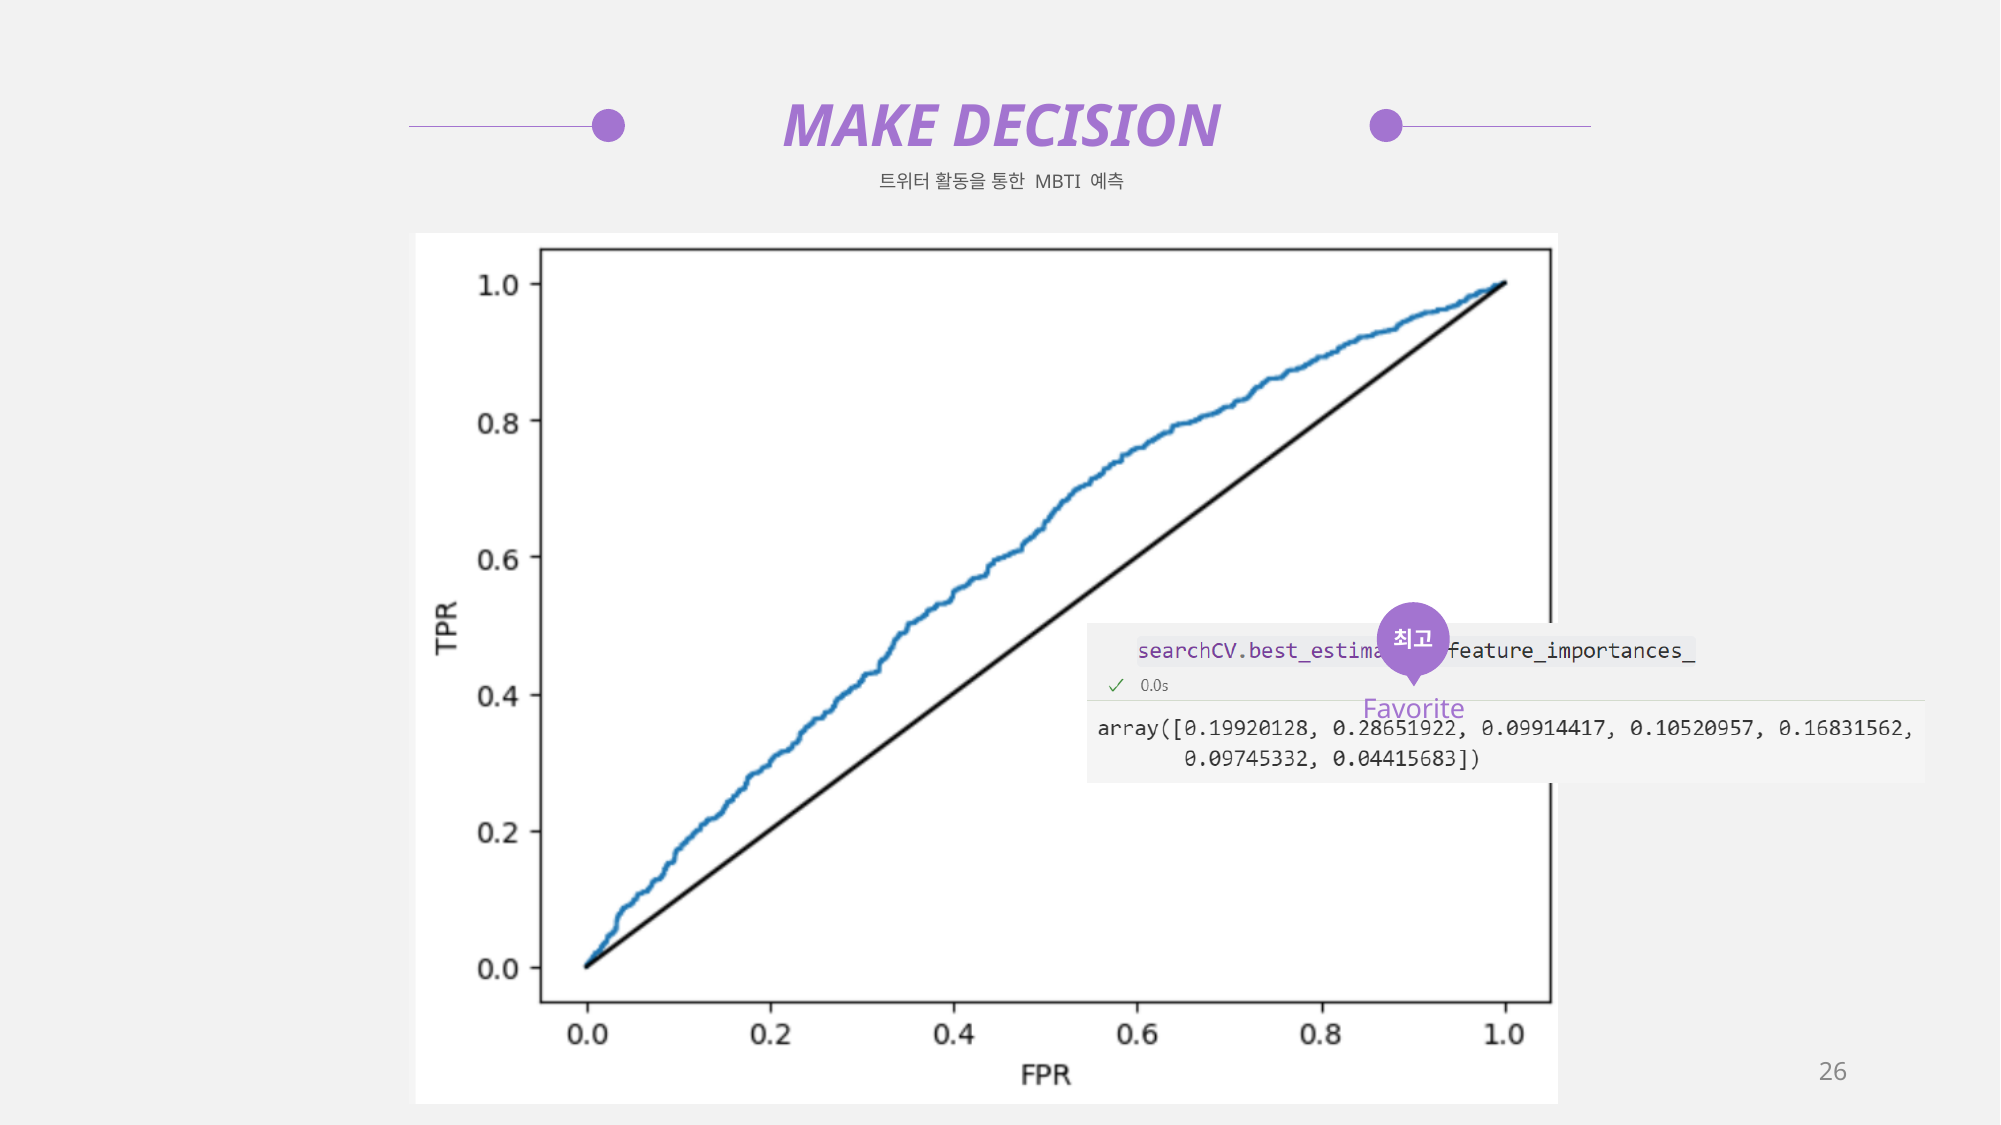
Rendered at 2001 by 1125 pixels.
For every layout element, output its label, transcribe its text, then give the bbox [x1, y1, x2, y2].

picture [409, 233, 1926, 1104]
text_box MAKE DECISION 트위터 활동을 통한 MBTI 예측 [601, 46, 1403, 125]
text_box [591, 108, 625, 125]
slide_number ‹#› [1562, 1042, 1863, 1103]
text_box [1369, 108, 1403, 125]
text_box [1372, 135, 1400, 143]
text_box [595, 135, 622, 143]
text_box MAKE DECISION 트위터 활동을 통한 MBTI 예측 [601, 135, 1403, 206]
